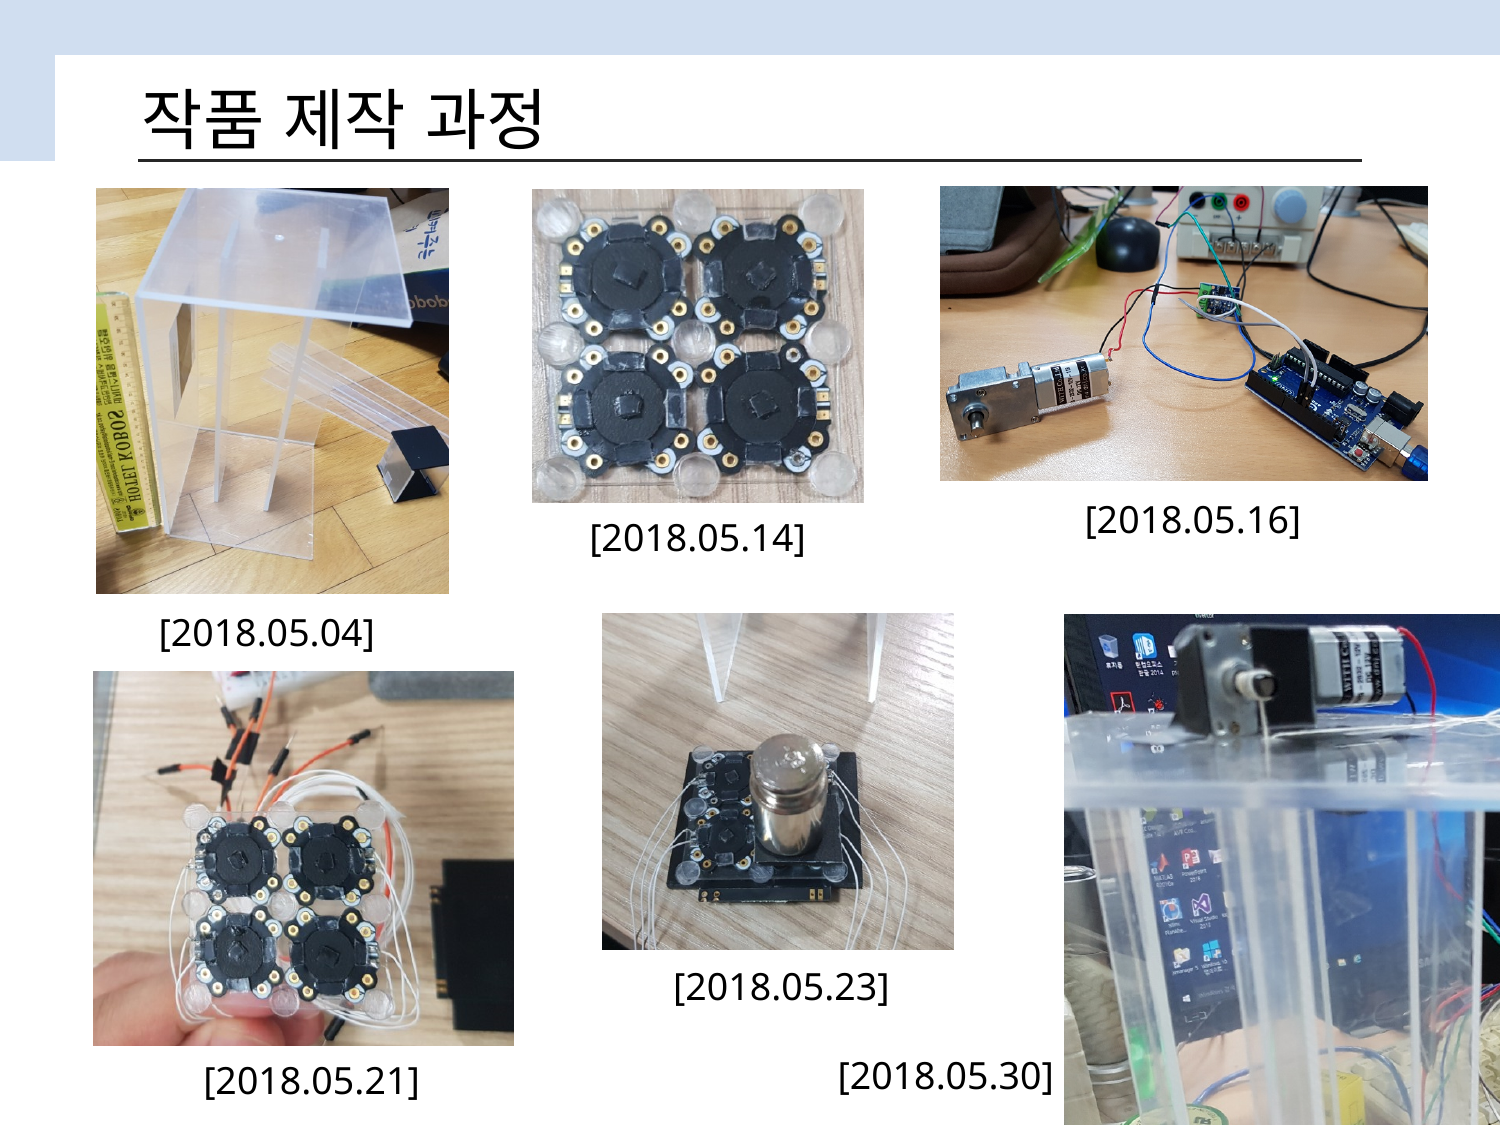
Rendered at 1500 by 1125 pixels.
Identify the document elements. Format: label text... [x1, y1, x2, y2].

picture [601, 613, 954, 950]
text_box [2018.05.23] [646, 960, 917, 1016]
text_box [2018.05.14] [562, 512, 833, 567]
text_box [0, 52, 56, 161]
picture [940, 186, 1429, 482]
picture [92, 671, 515, 1046]
text_box 작품 제작 과정 [126, 55, 1477, 212]
picture [531, 189, 865, 503]
picture [1063, 614, 1500, 1125]
text_box [2018.05.21] [176, 1057, 447, 1110]
text_box [2018.05.04] [131, 604, 402, 662]
picture [95, 188, 449, 594]
text_box [2018.05.16] [1057, 491, 1328, 549]
text_box [2018.05.30] [810, 1044, 1057, 1105]
text_box [0, 0, 1500, 55]
